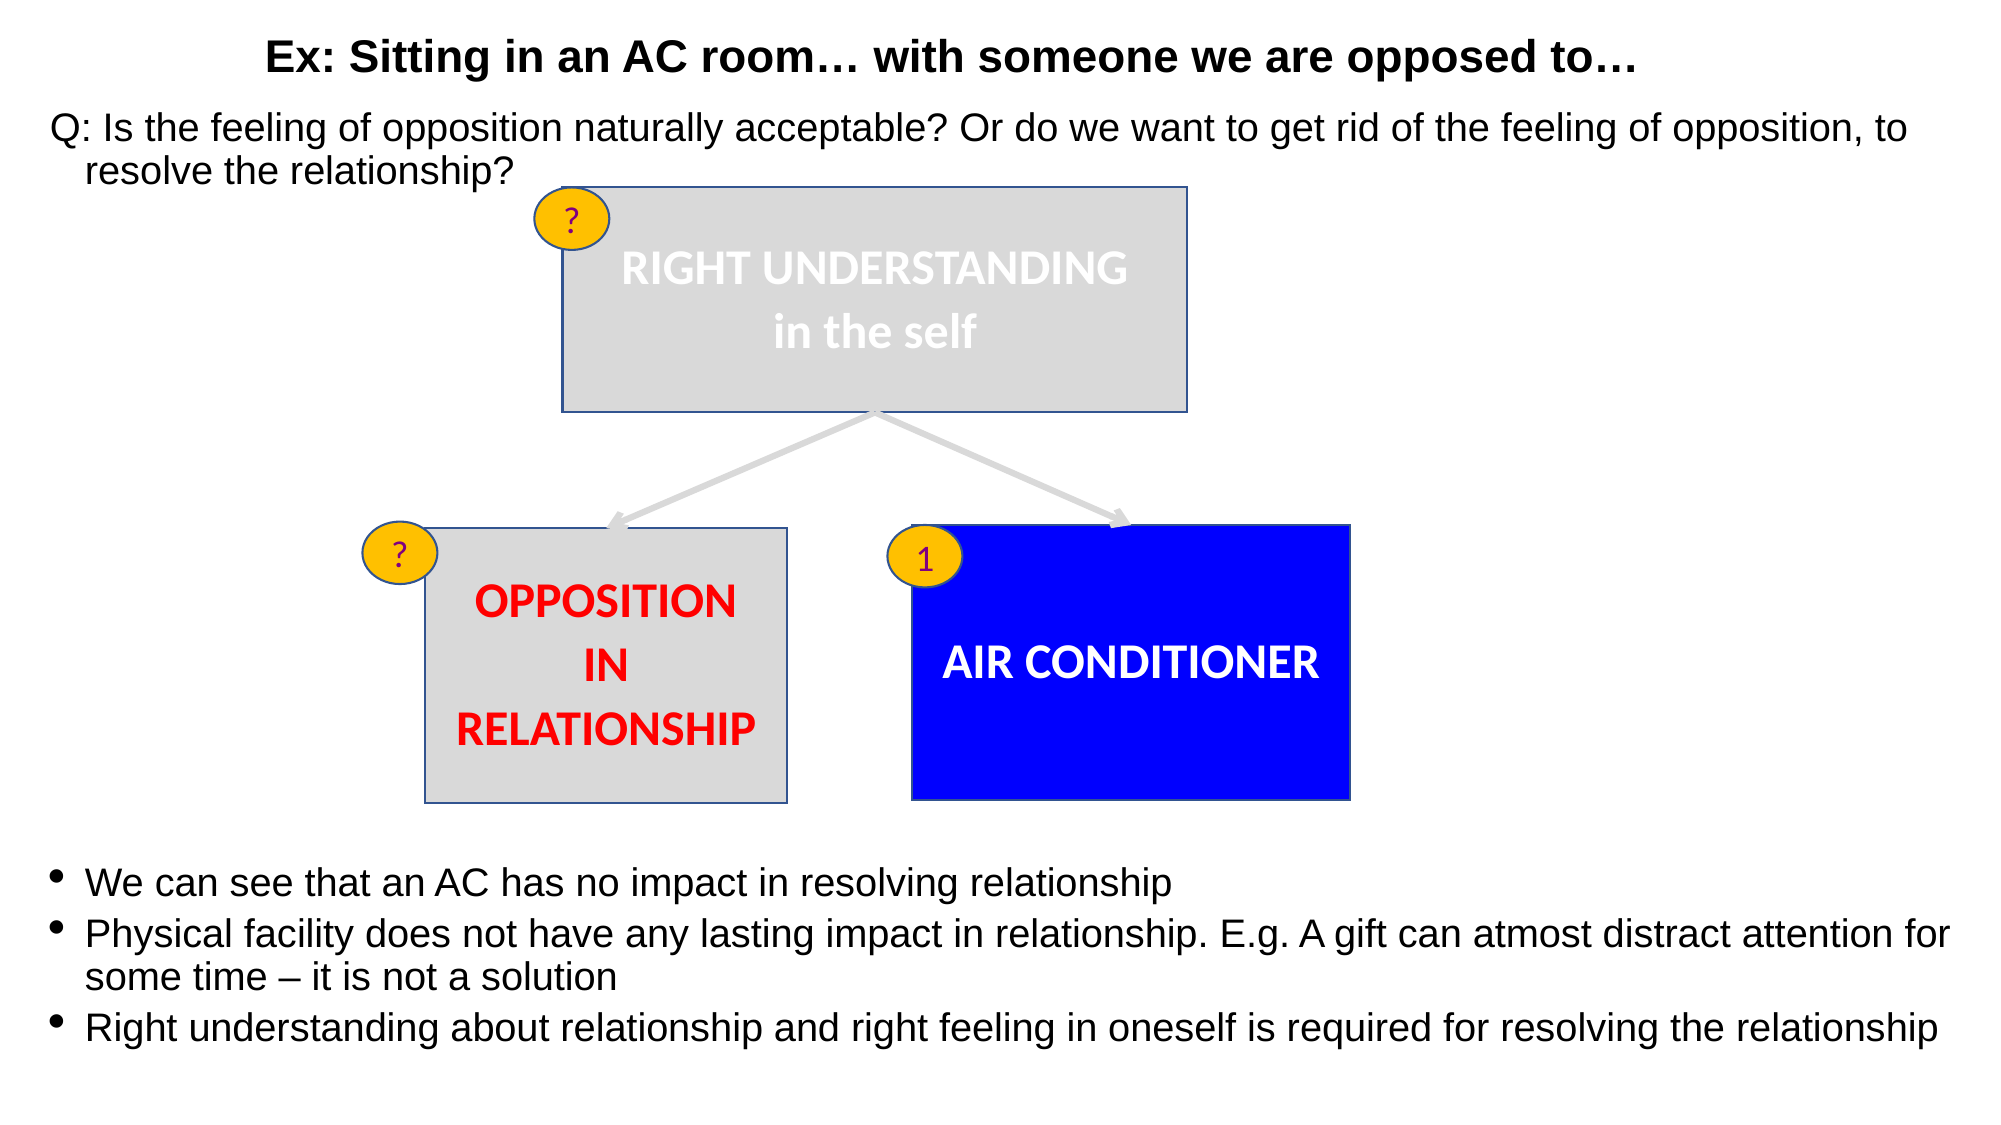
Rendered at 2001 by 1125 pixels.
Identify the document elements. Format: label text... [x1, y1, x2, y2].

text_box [682, 335, 799, 605]
text_box ? [361, 520, 439, 586]
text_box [946, 340, 1060, 597]
text_box AIR CONDITIONER [911, 524, 1351, 801]
title Ex: Sitting in an AC room… with someone we are opposed to… [249, 24, 1750, 88]
text_box 1 [886, 523, 946, 589]
list Q: Is the feeling of opposition naturally acceptable? Or do we want to get rid of the feeling of opposition, to resolve the relationship? We can see that an AC has no impact in resolving relationship Physical facility does not have any lasting impact in relationship. E.g. A gift can atmost distract attention for some time – it is not a solution Right understanding about relationship and right feeling in oneself is required for resolving the relationship [34, 99, 1975, 1075]
text_box RIGHT UNDERSTANDING in the self [561, 186, 1188, 413]
text_box OPPOSITION IN RELATIONSHIP [424, 527, 788, 804]
text_box ? [533, 186, 611, 251]
